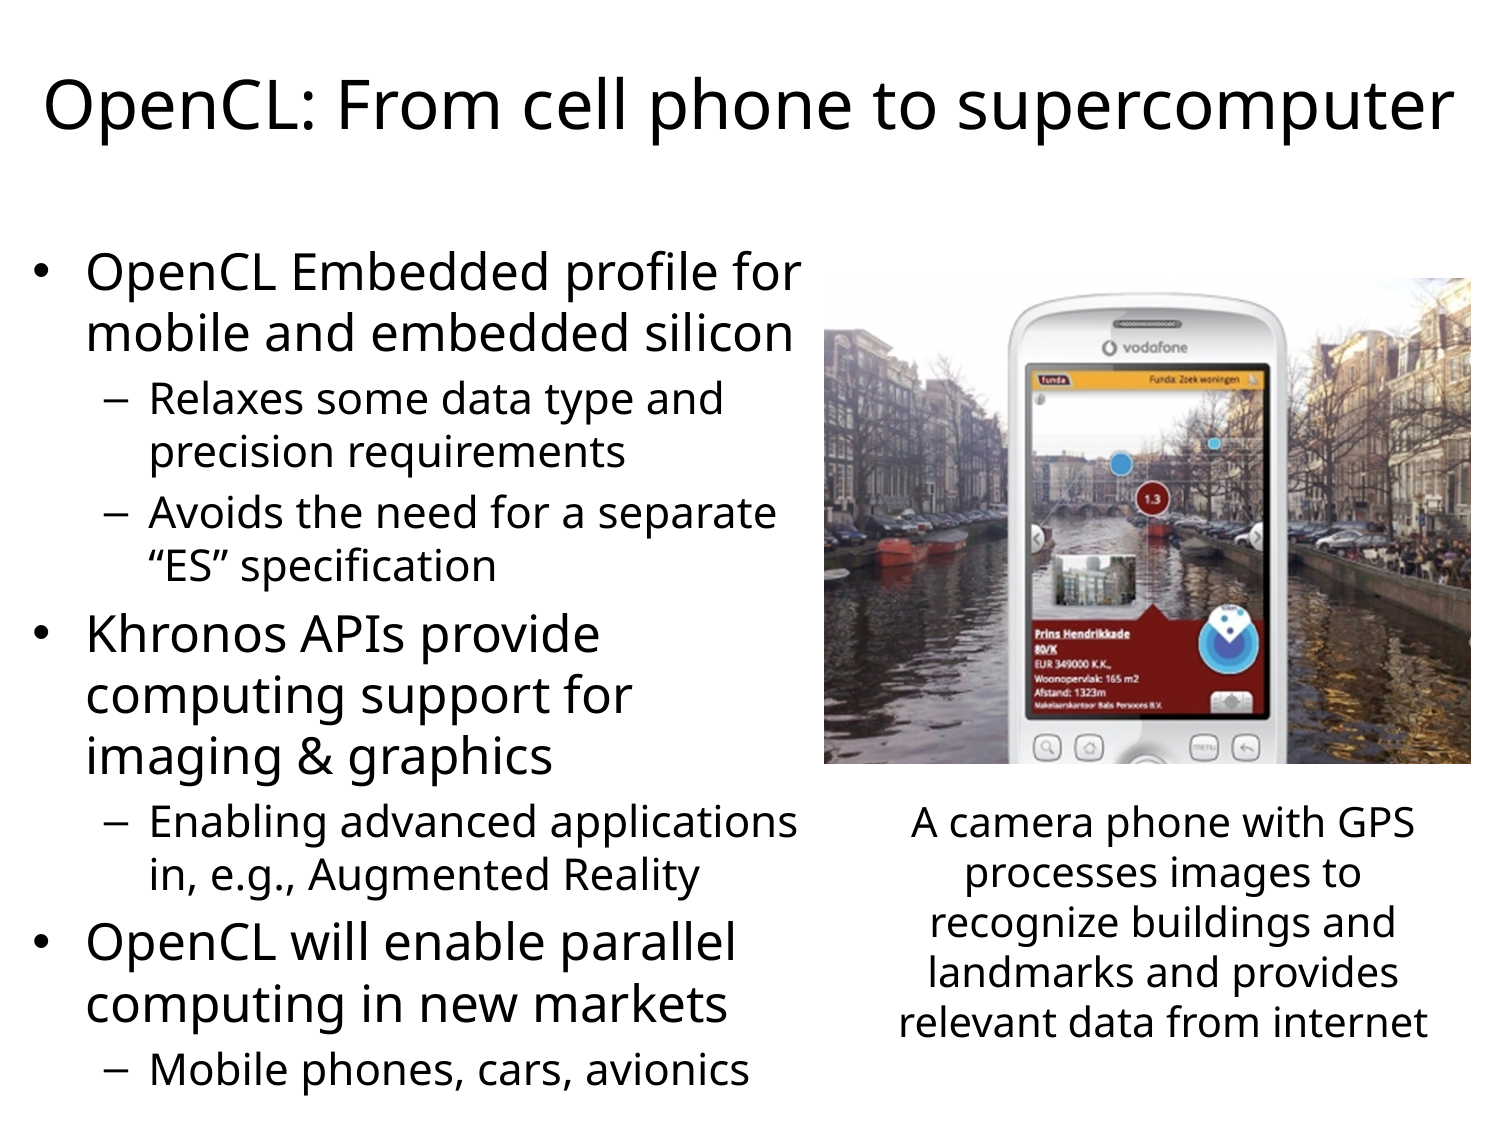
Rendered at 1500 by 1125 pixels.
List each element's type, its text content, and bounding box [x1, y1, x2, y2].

picture [824, 278, 1471, 764]
text_box A camera phone with GPS processes images to recognize buildings and landmarks and provides relevant data from internet [868, 788, 1459, 1094]
text_box OpenCL: From cell phone to supercomputer [0, 30, 1500, 173]
text_box OpenCL Embedded profile for mobile and embedded silicon Relaxes some data type and precision requirements Avoids the need for a separate “ES” specification Khronos APIs provide computing support for imaging & graphics Enabling advanced applications in, e.g., Augmented Reality OpenCL will enable parallel computing in new markets Mobile phones, cars, avionics [17, 231, 845, 1106]
